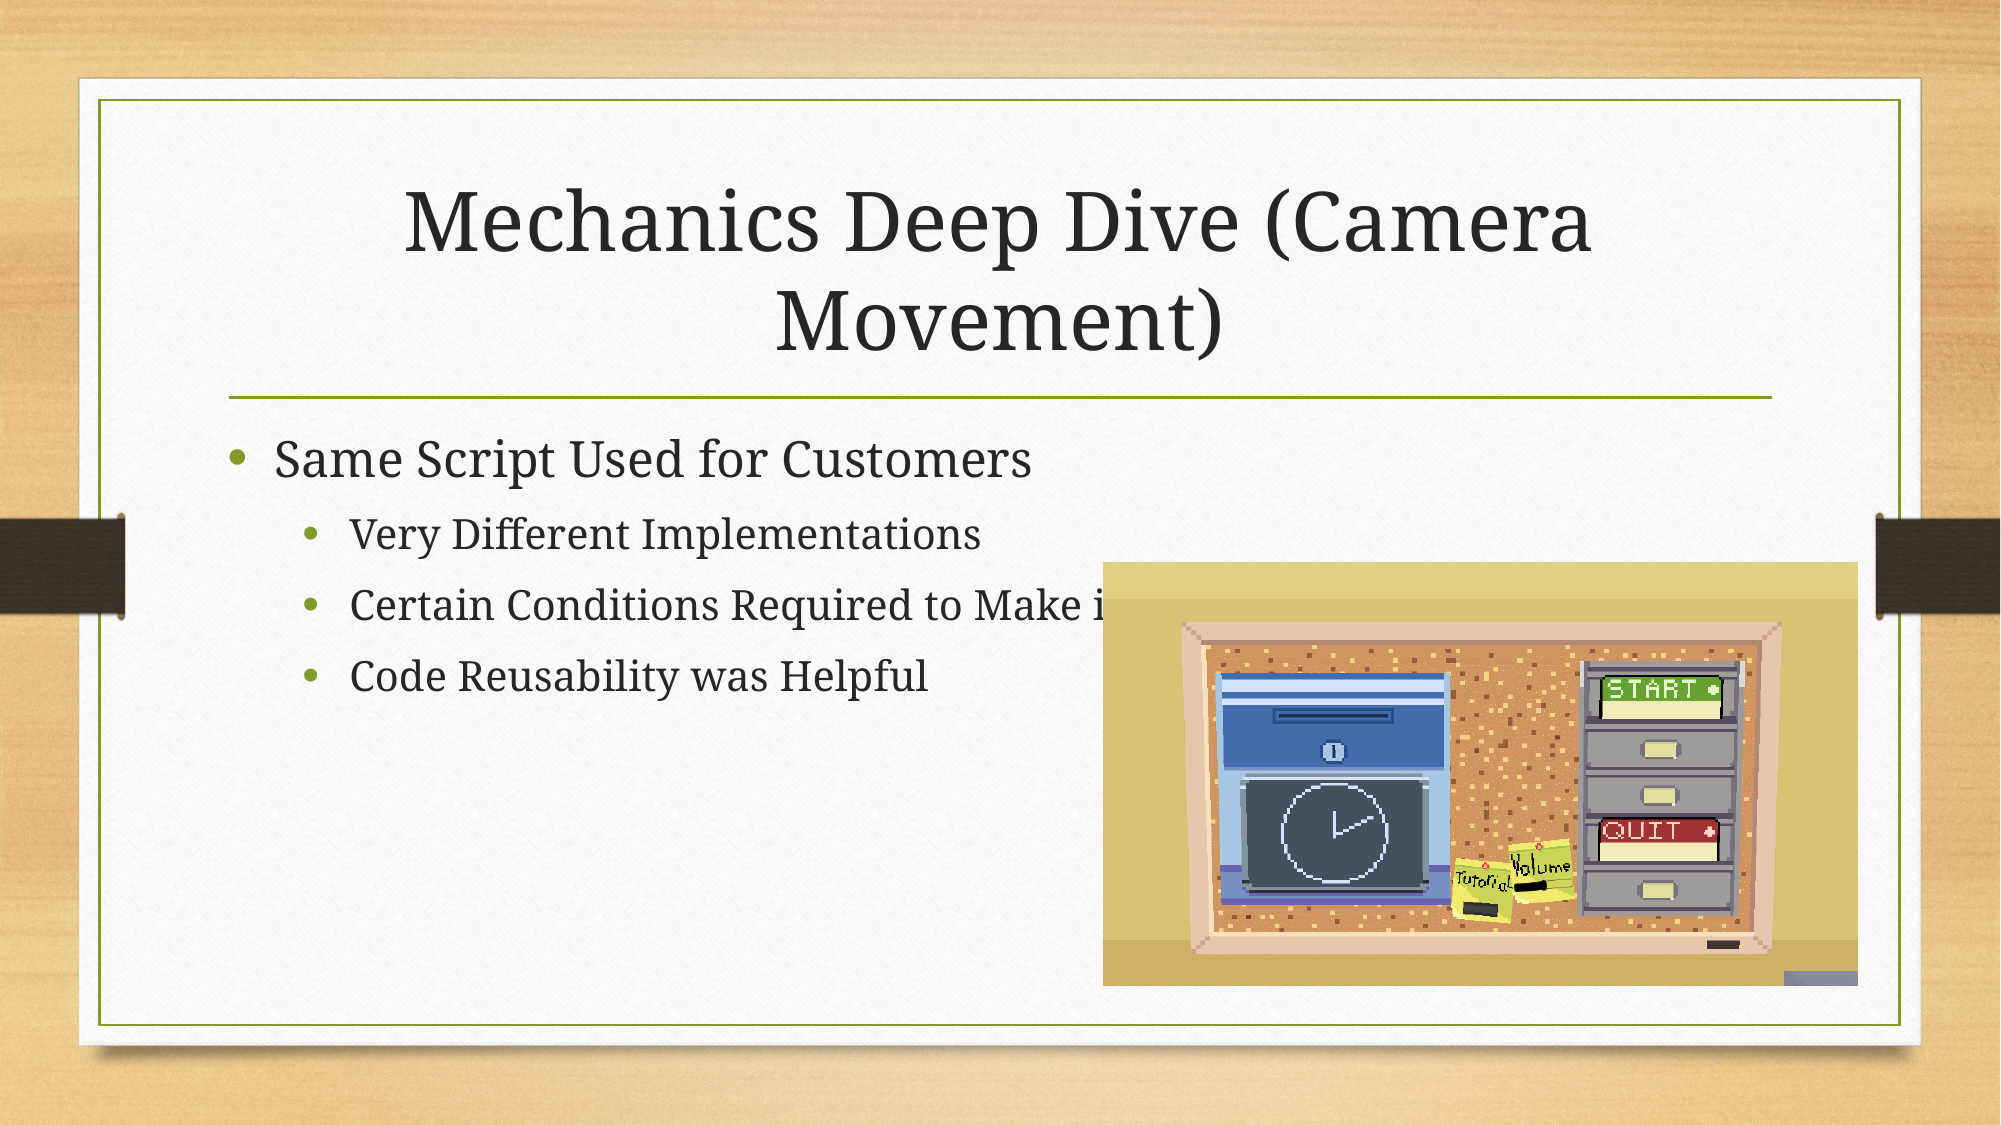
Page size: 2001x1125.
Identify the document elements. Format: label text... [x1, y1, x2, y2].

title Mechanics Deep Dive (Camera Movement) [212, 161, 1788, 375]
picture [0, 0, 2001, 1125]
list Same Script Used for Customers Very Different Implementations Certain Conditions Required to Make it Work Code Reusability was Helpful [212, 419, 1788, 964]
